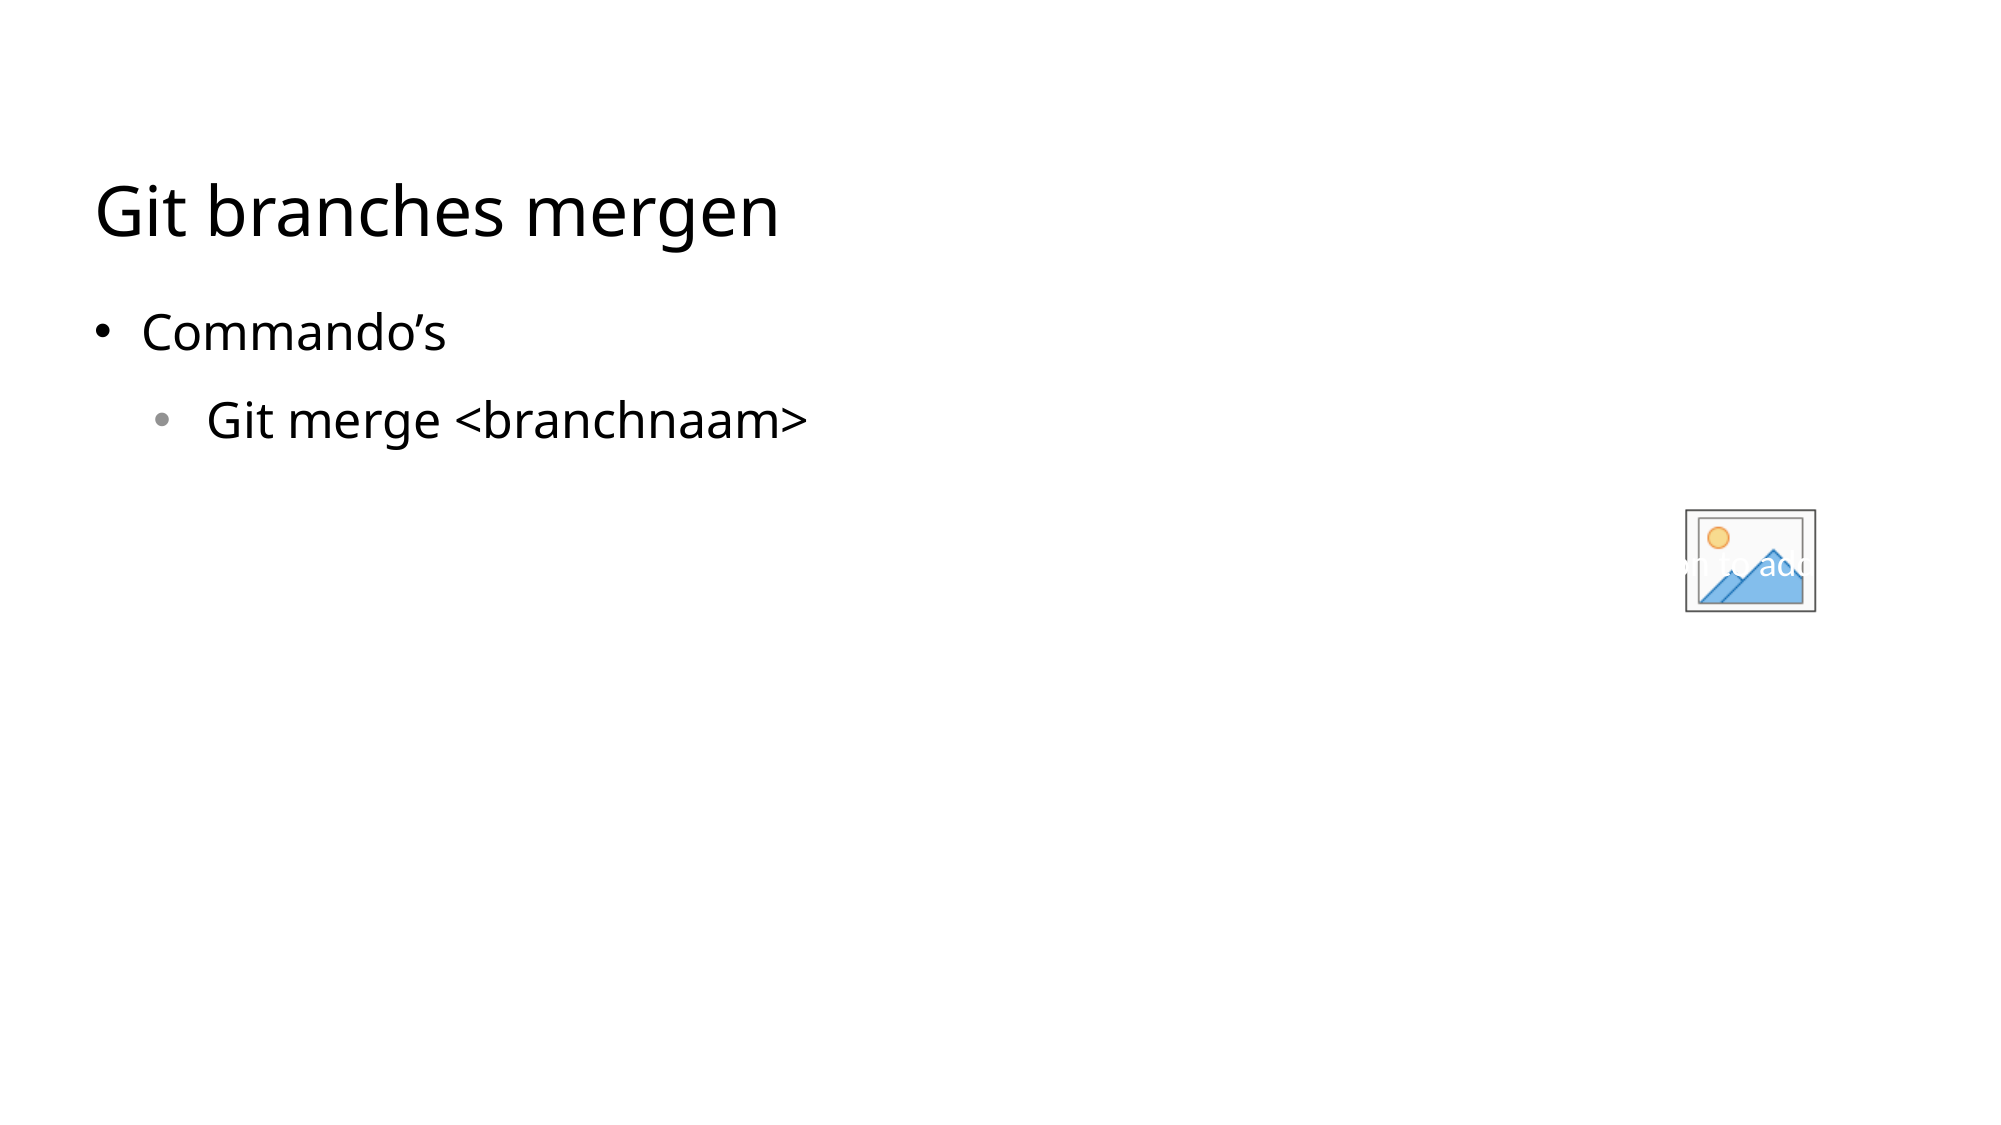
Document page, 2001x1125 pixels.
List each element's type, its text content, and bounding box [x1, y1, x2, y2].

list Commando’s Git merge <branchnaam> [94, 294, 1328, 875]
picture [1501, 0, 2000, 1125]
title Git branches mergen [94, 151, 1328, 251]
